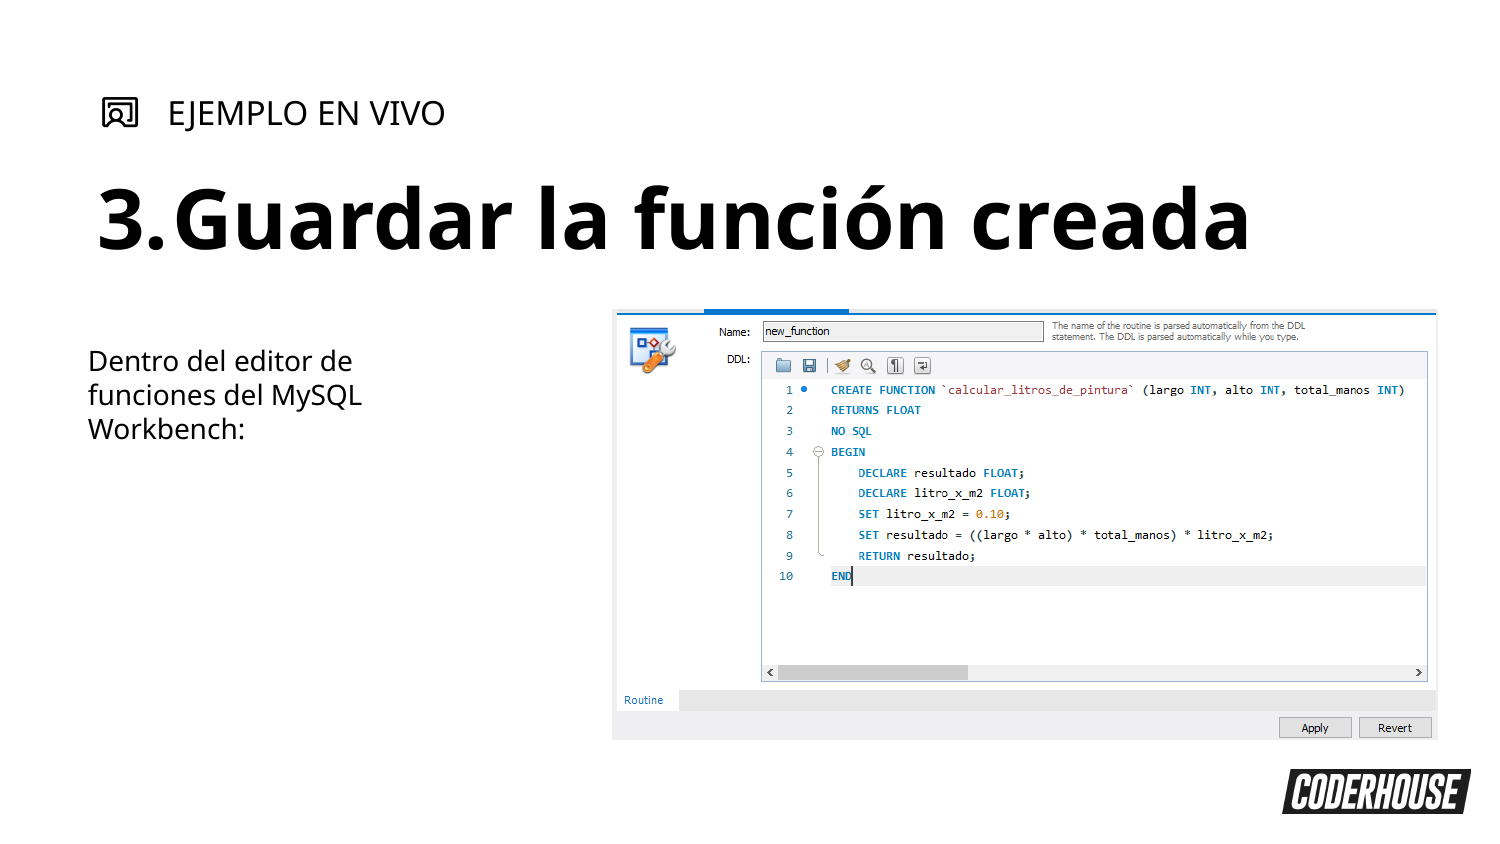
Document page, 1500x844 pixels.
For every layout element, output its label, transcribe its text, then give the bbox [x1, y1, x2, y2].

picture [612, 309, 1438, 740]
text_box Guardar la función creada [82, 162, 1282, 283]
text_box EJEMPLO EN VIVO [157, 76, 632, 147]
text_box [84, 76, 156, 148]
text_box Dentro del editor de funciones del MySQL Workbench: [72, 328, 487, 460]
picture [1281, 769, 1471, 814]
